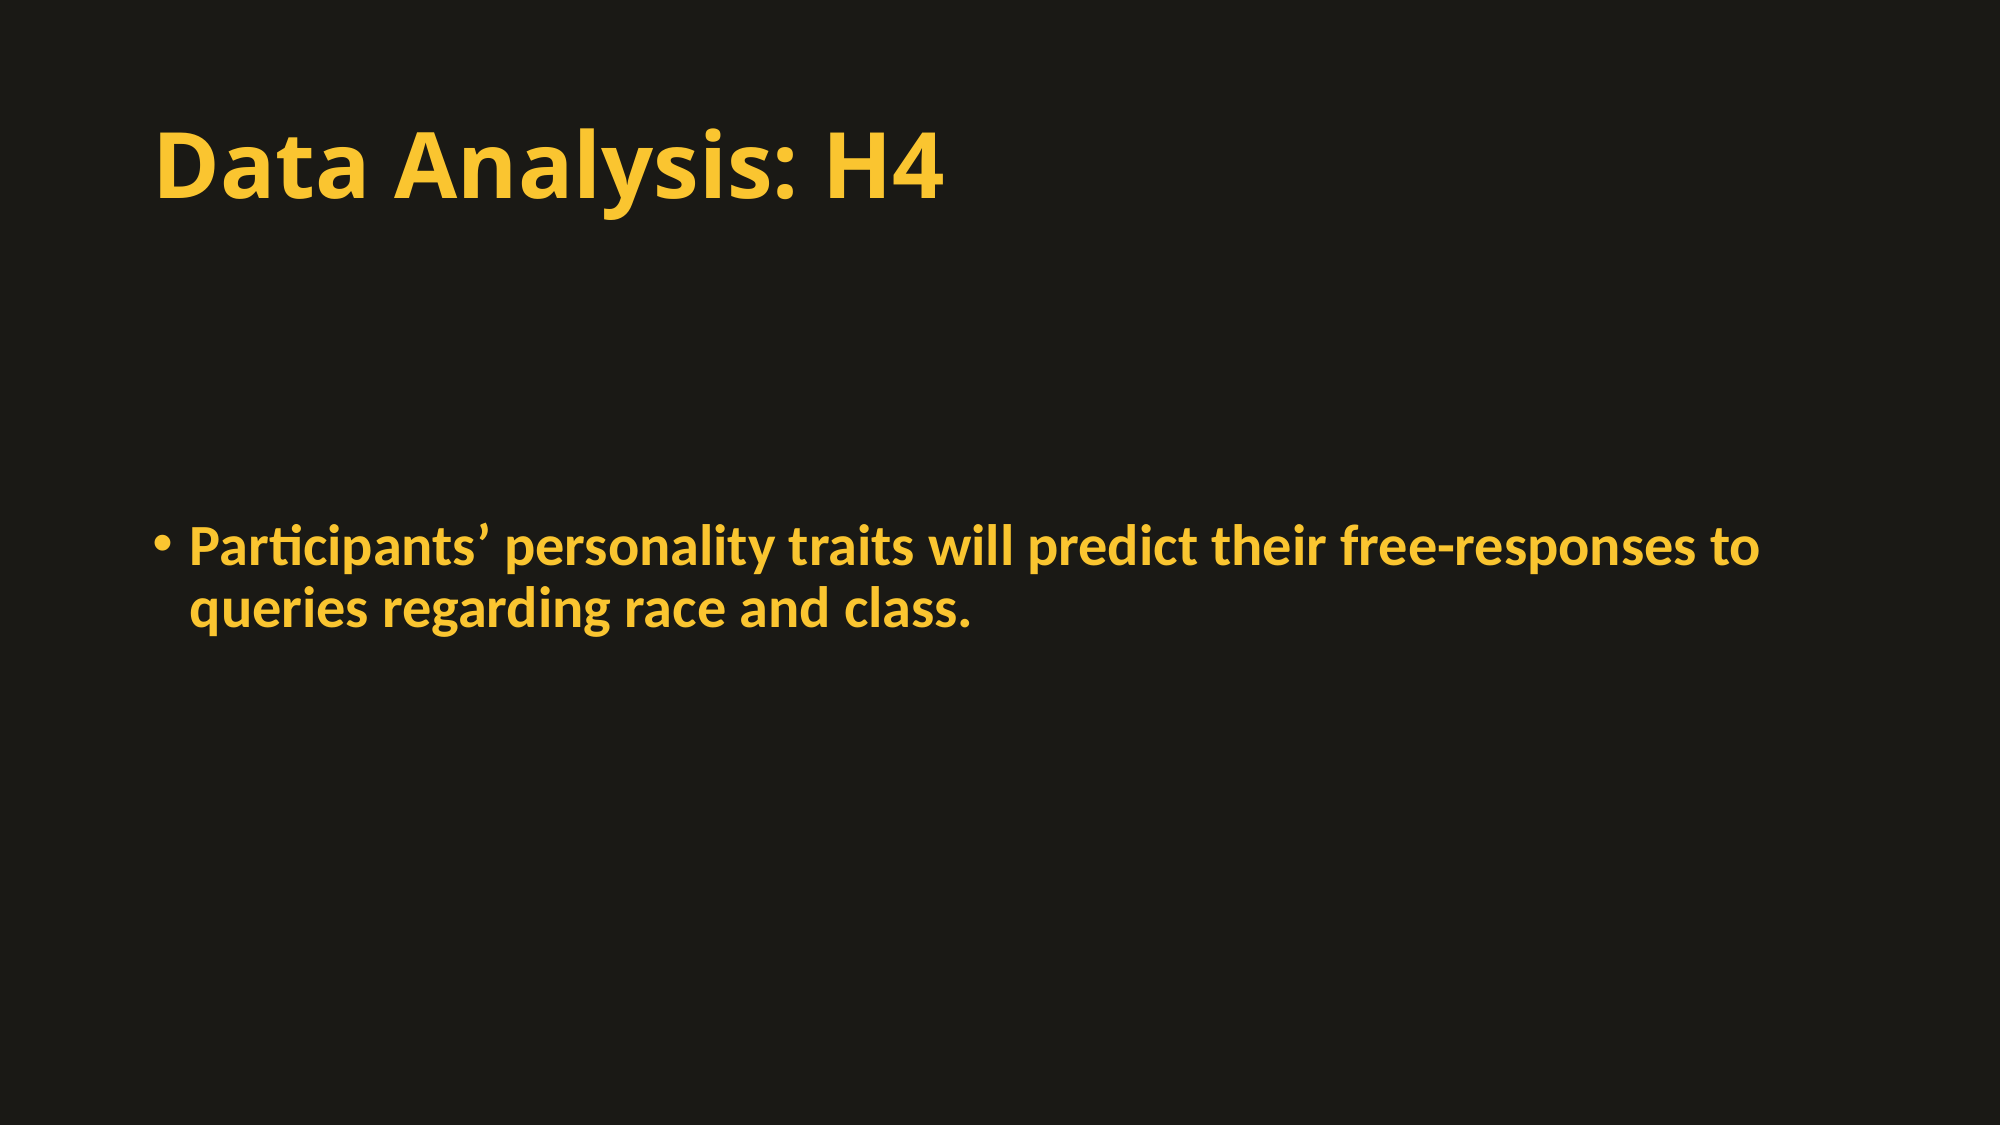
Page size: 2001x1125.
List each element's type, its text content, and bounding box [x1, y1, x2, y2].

list Participants’ personality traits will predict their free-responses to queries regarding race and class. [137, 507, 1863, 735]
title Data Analysis: H4 [137, 59, 1863, 278]
